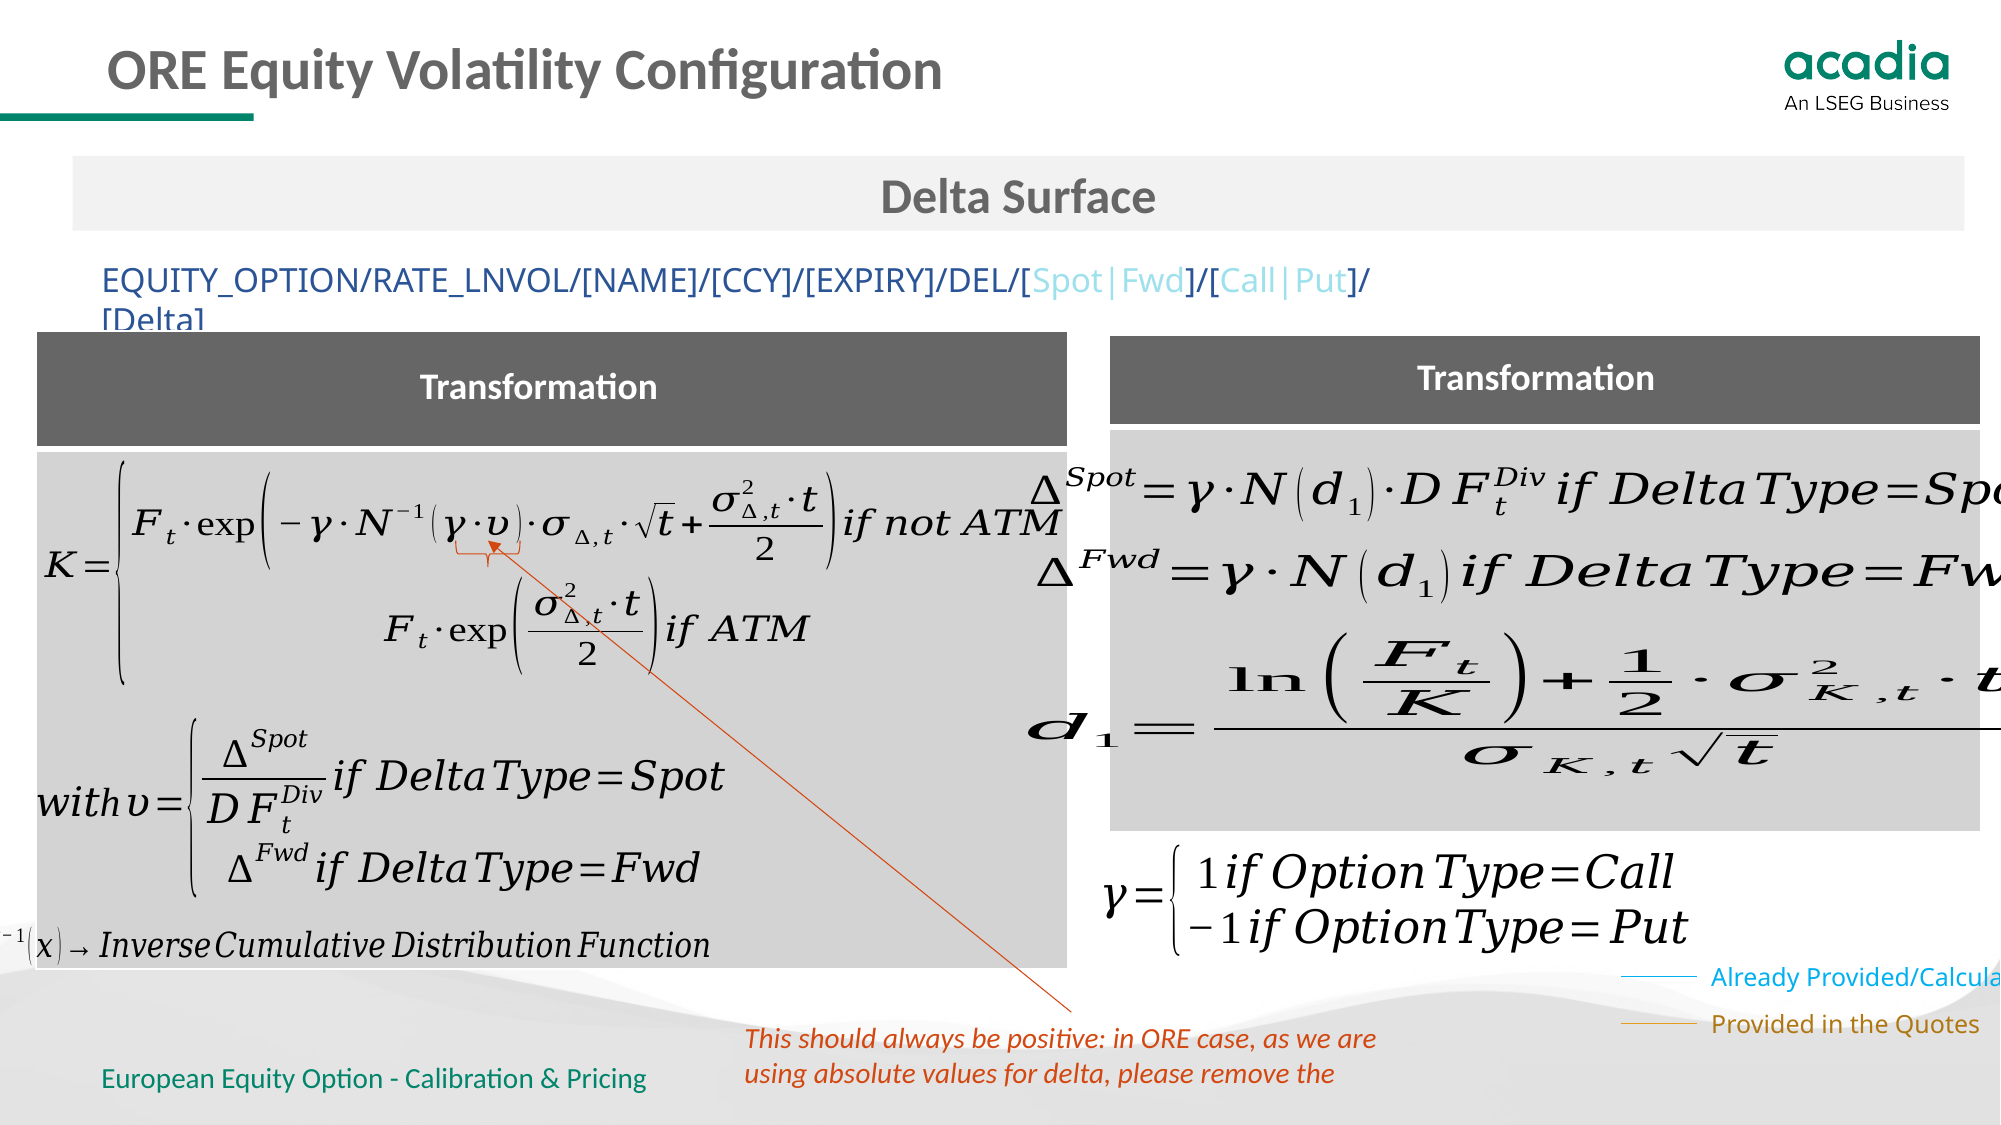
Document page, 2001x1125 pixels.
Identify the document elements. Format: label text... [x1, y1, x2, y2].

list European Equity Option - Calibration & Pricing [86, 1055, 693, 1108]
text_box [455, 540, 521, 567]
text_box Delta Surface [72, 155, 1965, 231]
picture [1775, 32, 1958, 118]
text_box EQUITY_OPTION/RATE_LNVOL/[NAME]/[CCY]/[EXPIRY]/DEL/[Spot|Fwd]/[Call|Put]/[Delta] [86, 252, 1448, 347]
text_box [487, 567, 1072, 1013]
title ORE Equity Volatility Configuration [92, 6, 1606, 110]
text_box Provided in the Quotes [1696, 1001, 2000, 1046]
text_box Already Provided/Calculated [1696, 953, 2000, 999]
